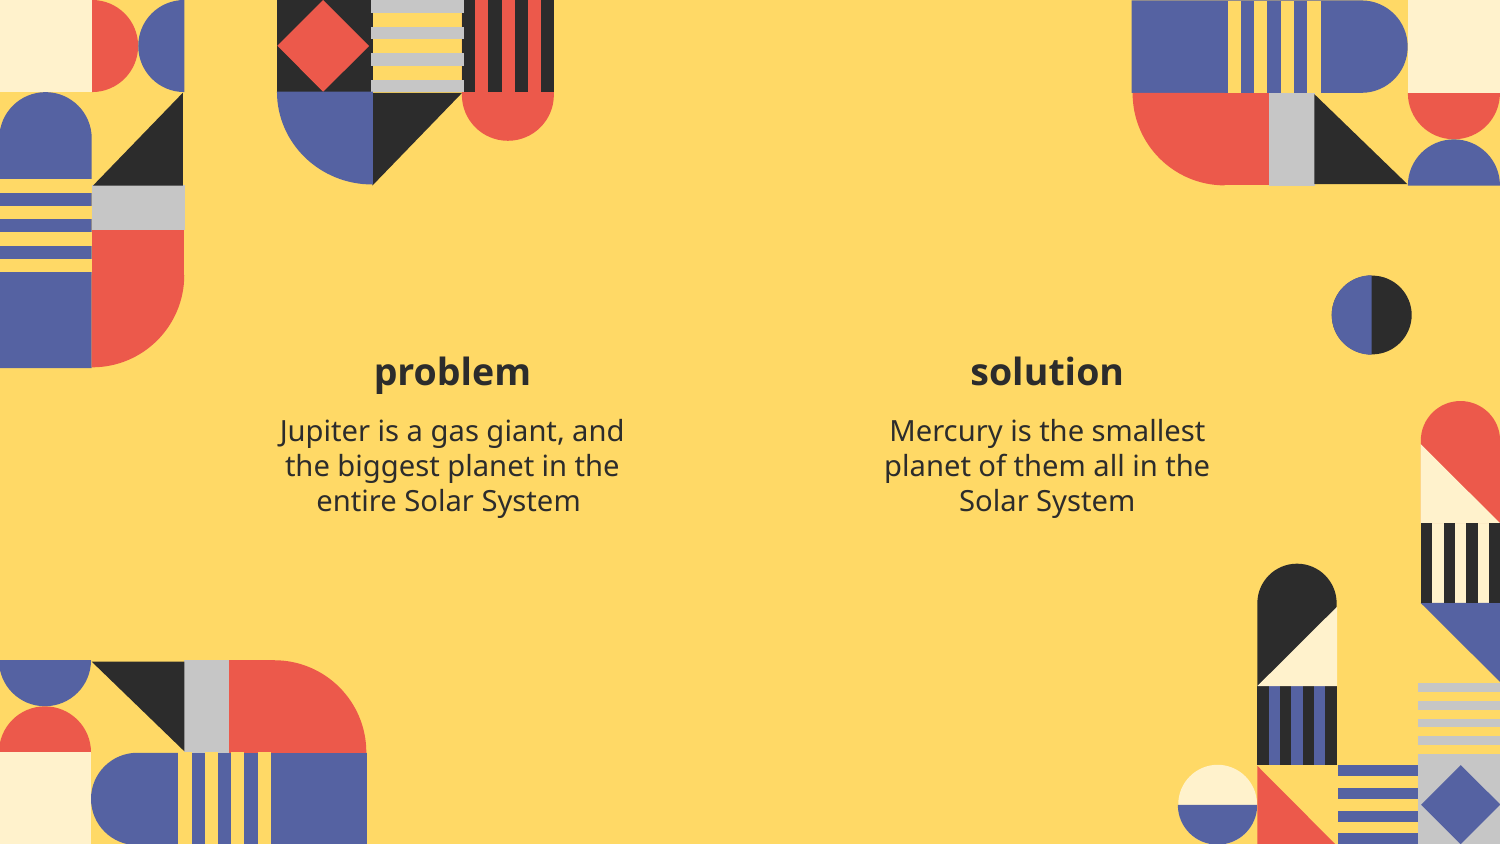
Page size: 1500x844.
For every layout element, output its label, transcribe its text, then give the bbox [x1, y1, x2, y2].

title problem [261, 319, 644, 397]
title solution [856, 319, 1239, 397]
subtitle Mercury is the smallest planet of them all in the Solar System [846, 397, 1249, 555]
subtitle Jupiter is a gas giant, and the biggest planet in the entire Solar System [251, 397, 654, 555]
